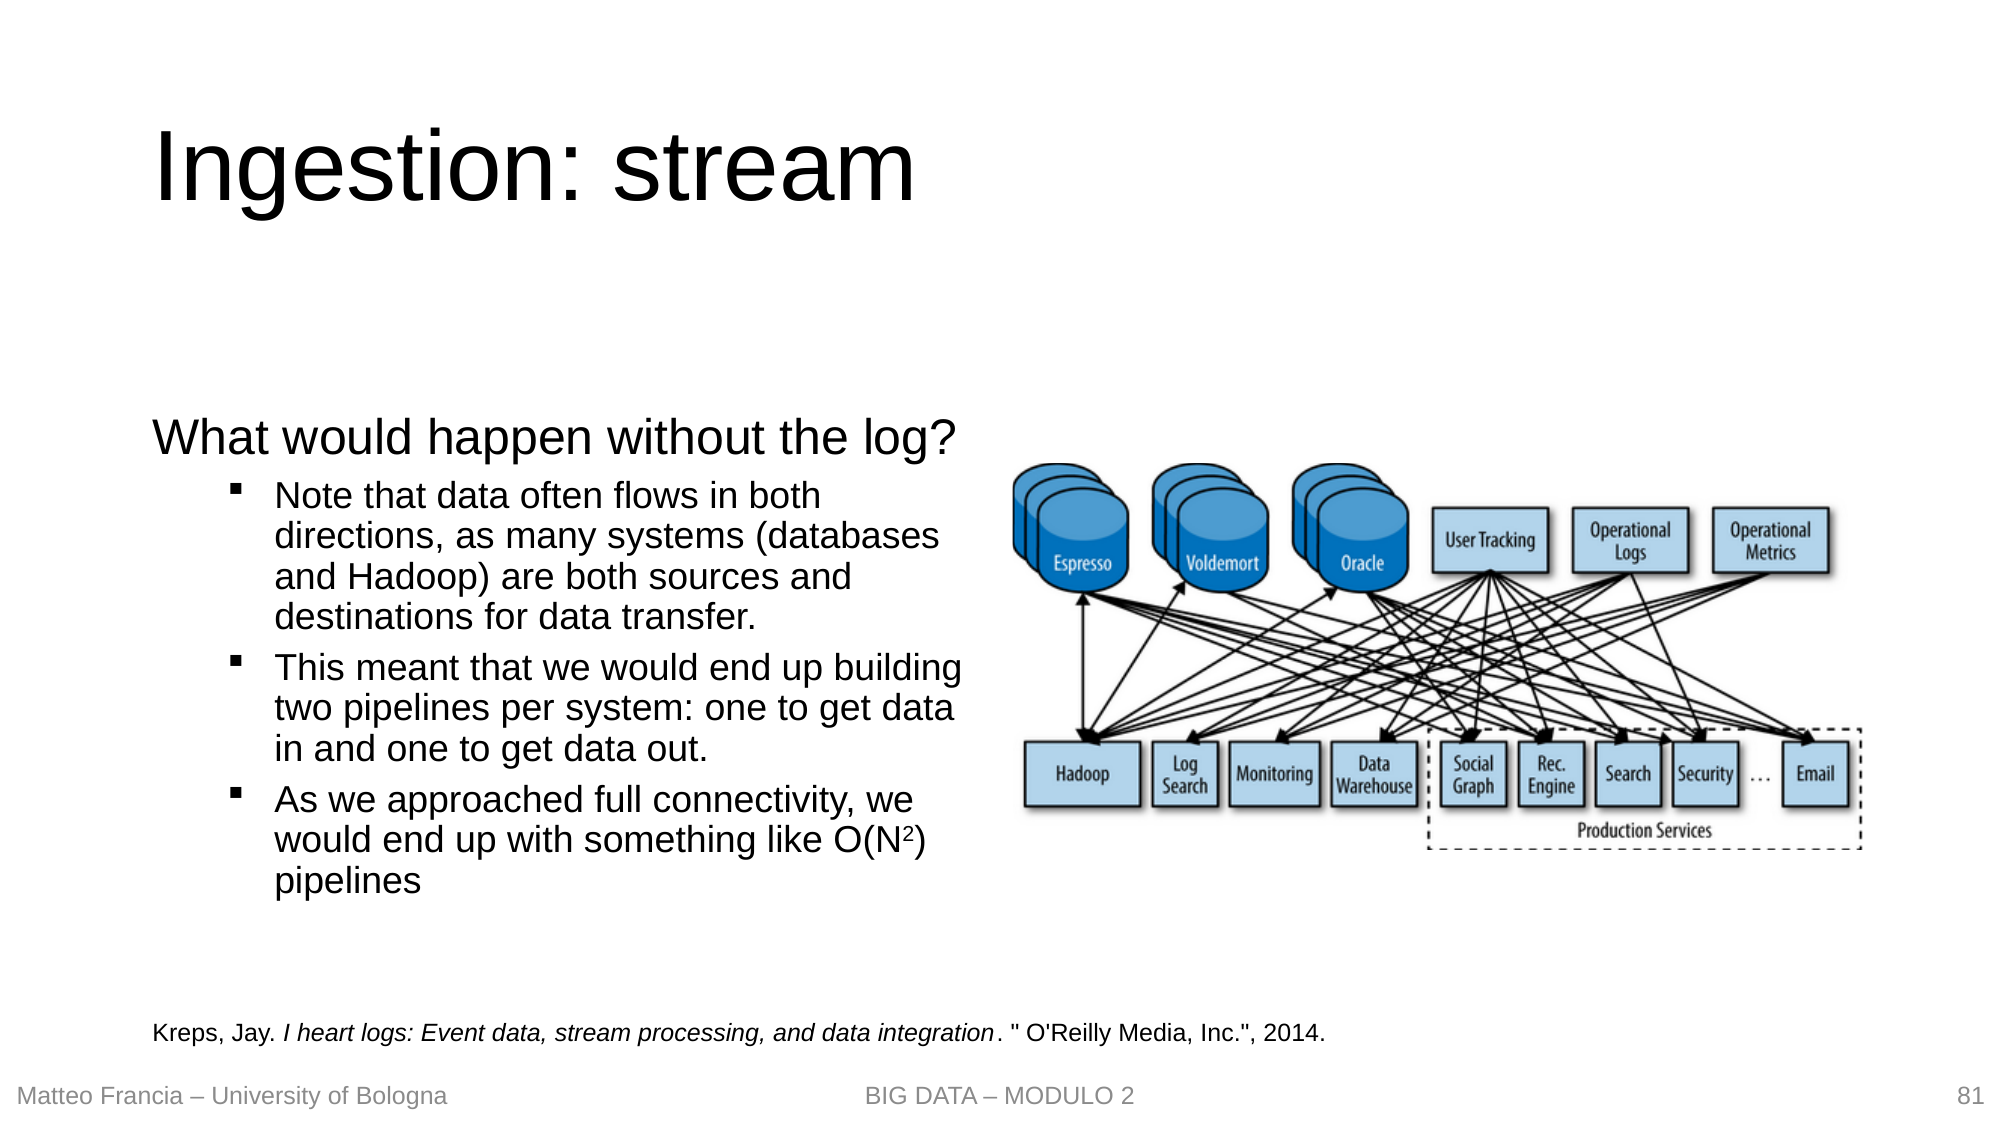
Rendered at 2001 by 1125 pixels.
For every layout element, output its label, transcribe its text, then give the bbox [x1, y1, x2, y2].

list What would happen without the log? Note that data often flows in both directions, as many systems (databases and Hadoop) are both sources and destinations for data transfer. This meant that we would end up building two pipelines per system: one to get data in and one to get data out. As we approached full connectivity, we would end up with something like O(N2) pipelines [137, 299, 988, 1003]
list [1012, 463, 1863, 850]
footer Matteo Francia – University of Bologna [0, 1065, 466, 1125]
title Ingestion: stream [137, 59, 1863, 278]
list Kreps, Jay. I heart logs: Event data, stream processing, and data integration. " O'Reilly Media, Inc.", 2014. [137, 1003, 1863, 1064]
slide_number 81 [1550, 1065, 2000, 1125]
